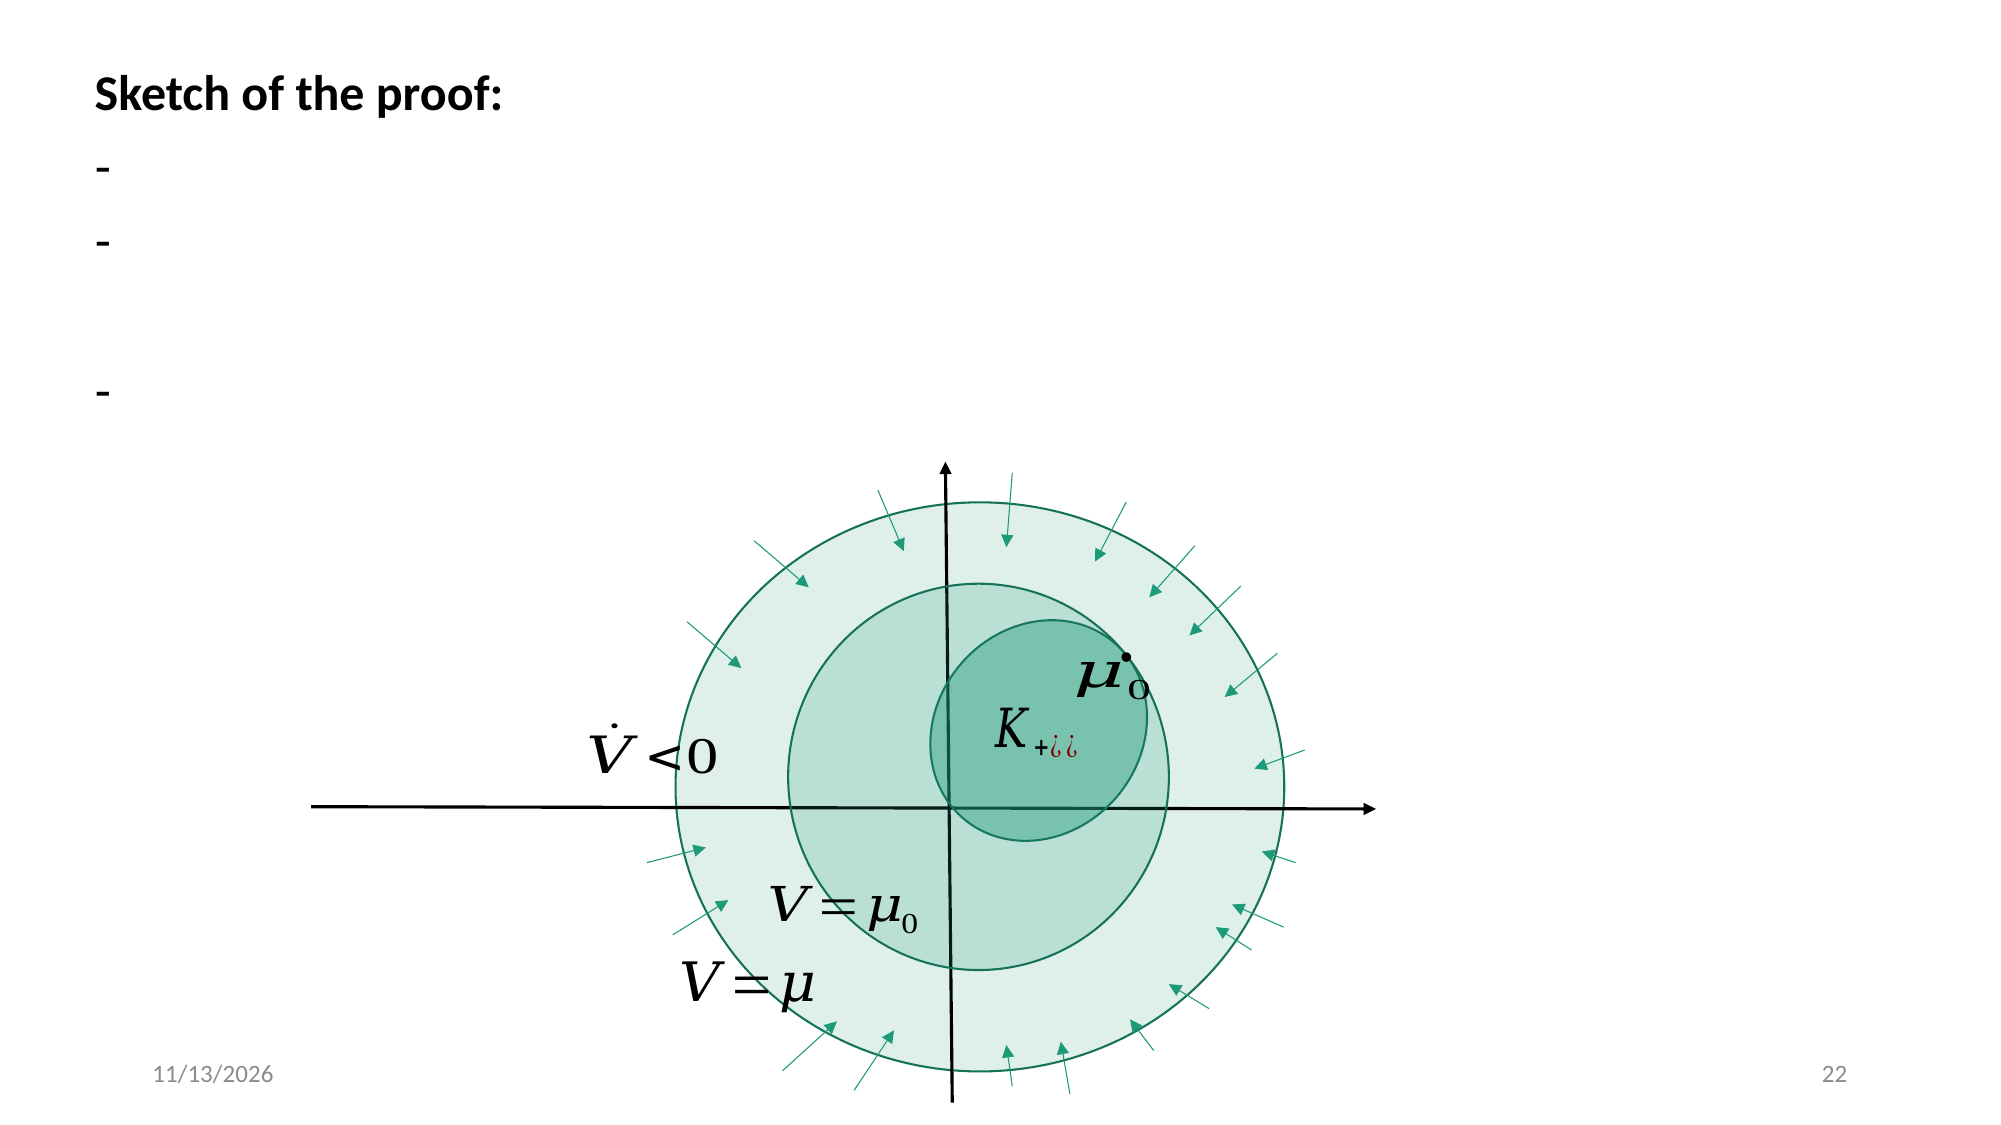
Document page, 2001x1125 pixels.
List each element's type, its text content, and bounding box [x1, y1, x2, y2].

text_box [787, 585, 945, 806]
text_box [953, 811, 1285, 1073]
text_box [877, 490, 904, 552]
text_box [675, 810, 945, 1071]
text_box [1224, 653, 1278, 697]
text_box [674, 503, 945, 806]
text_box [1006, 1045, 1013, 1087]
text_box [1168, 984, 1210, 1009]
slide_number 22 [1412, 1042, 1863, 1103]
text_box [1095, 501, 1127, 562]
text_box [1060, 1041, 1070, 1094]
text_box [672, 900, 729, 935]
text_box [1215, 927, 1252, 950]
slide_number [137, 1042, 588, 1103]
text_box [953, 501, 1286, 806]
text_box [686, 621, 742, 669]
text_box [1006, 472, 1013, 548]
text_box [1231, 904, 1284, 928]
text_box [782, 1021, 837, 1071]
text_box [1121, 652, 1132, 662]
text_box [953, 809, 1168, 972]
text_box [754, 540, 809, 588]
text_box [789, 809, 945, 969]
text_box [646, 847, 706, 863]
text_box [854, 1030, 895, 1091]
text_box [945, 461, 953, 1103]
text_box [1149, 545, 1195, 598]
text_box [1189, 586, 1241, 636]
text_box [1130, 1019, 1154, 1051]
text_box [953, 582, 1170, 806]
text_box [1254, 749, 1305, 769]
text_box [1261, 851, 1296, 863]
